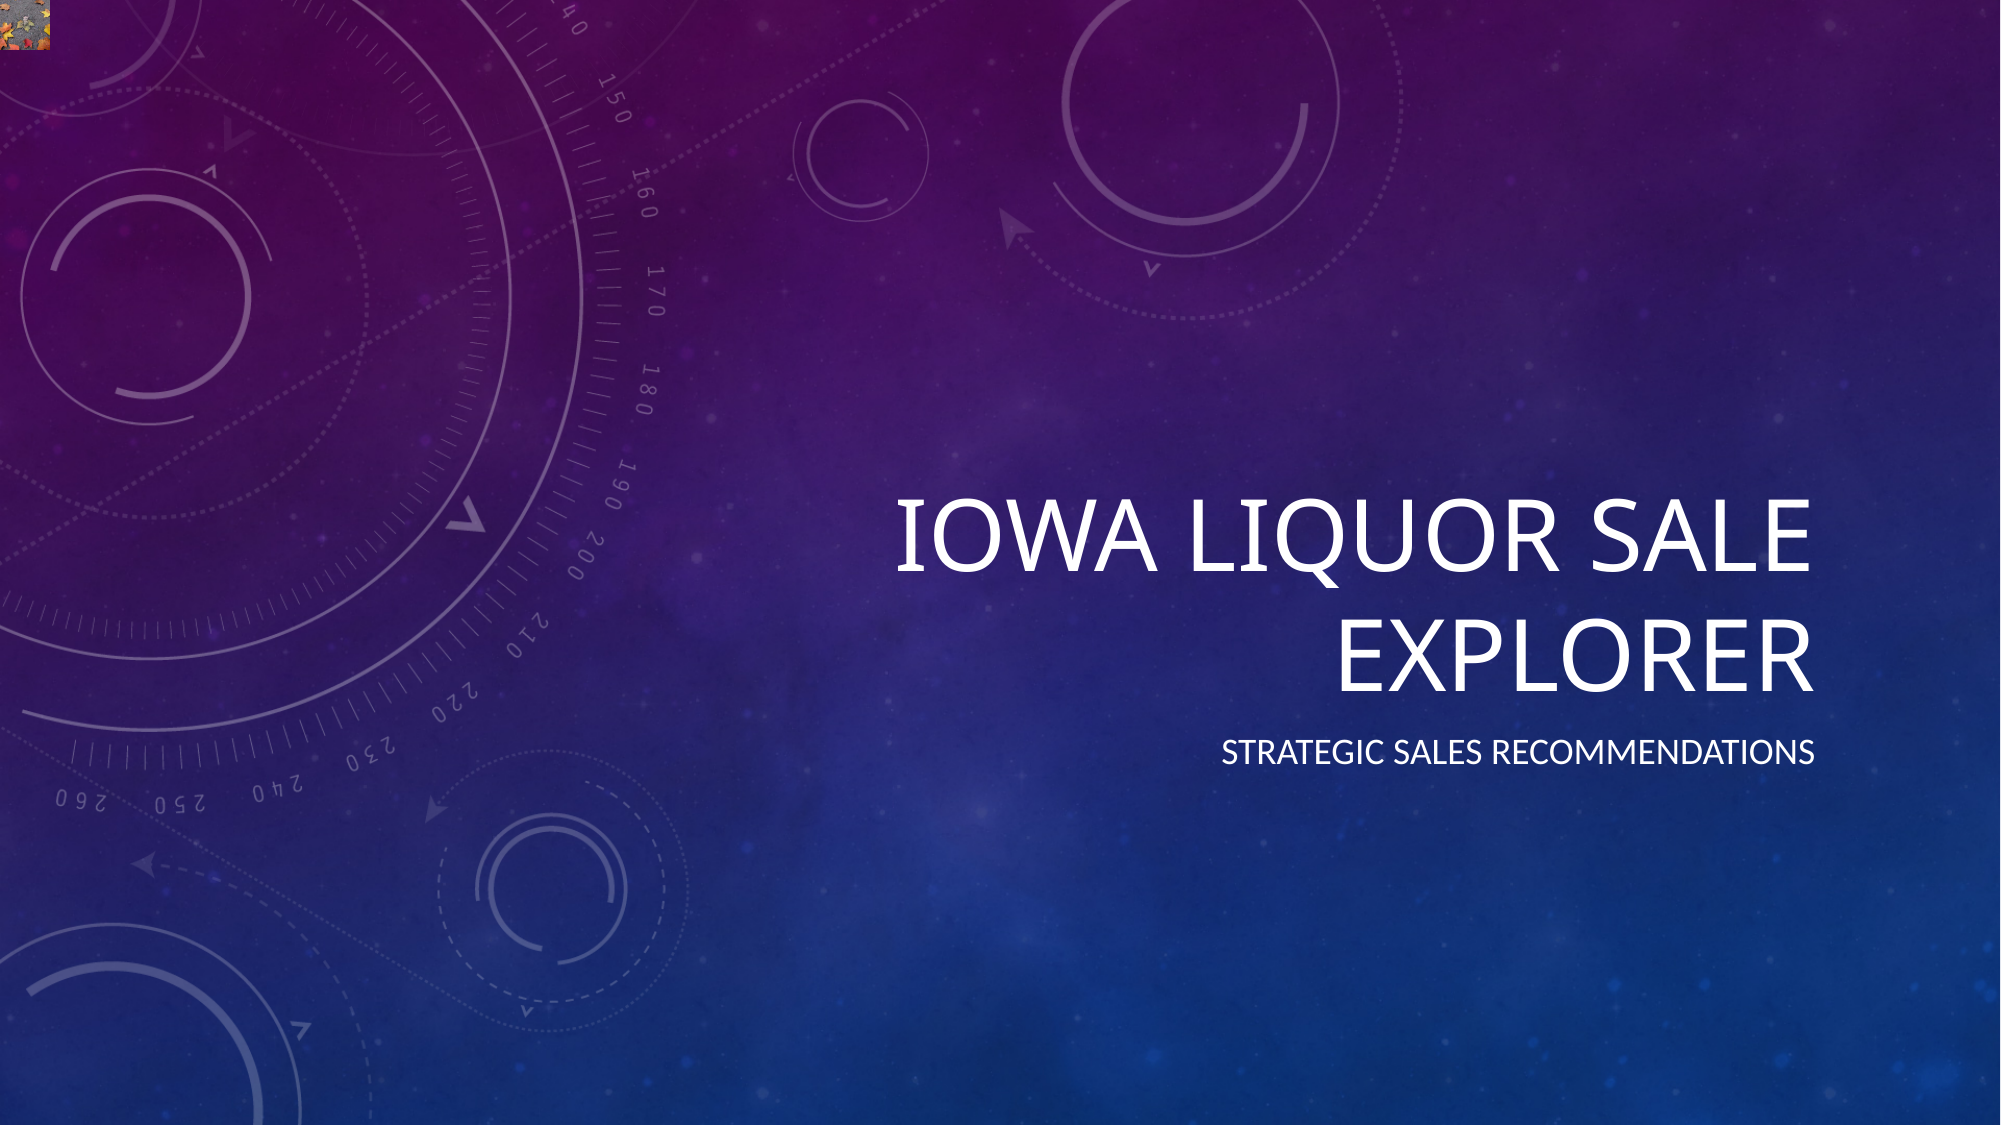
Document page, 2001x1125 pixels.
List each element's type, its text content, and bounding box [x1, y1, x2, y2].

picture [0, 0, 2001, 1125]
subtitle Strategic Sales Recommendations [650, 719, 1831, 950]
title Iowa Liquor sale Explorer [575, 322, 1831, 720]
